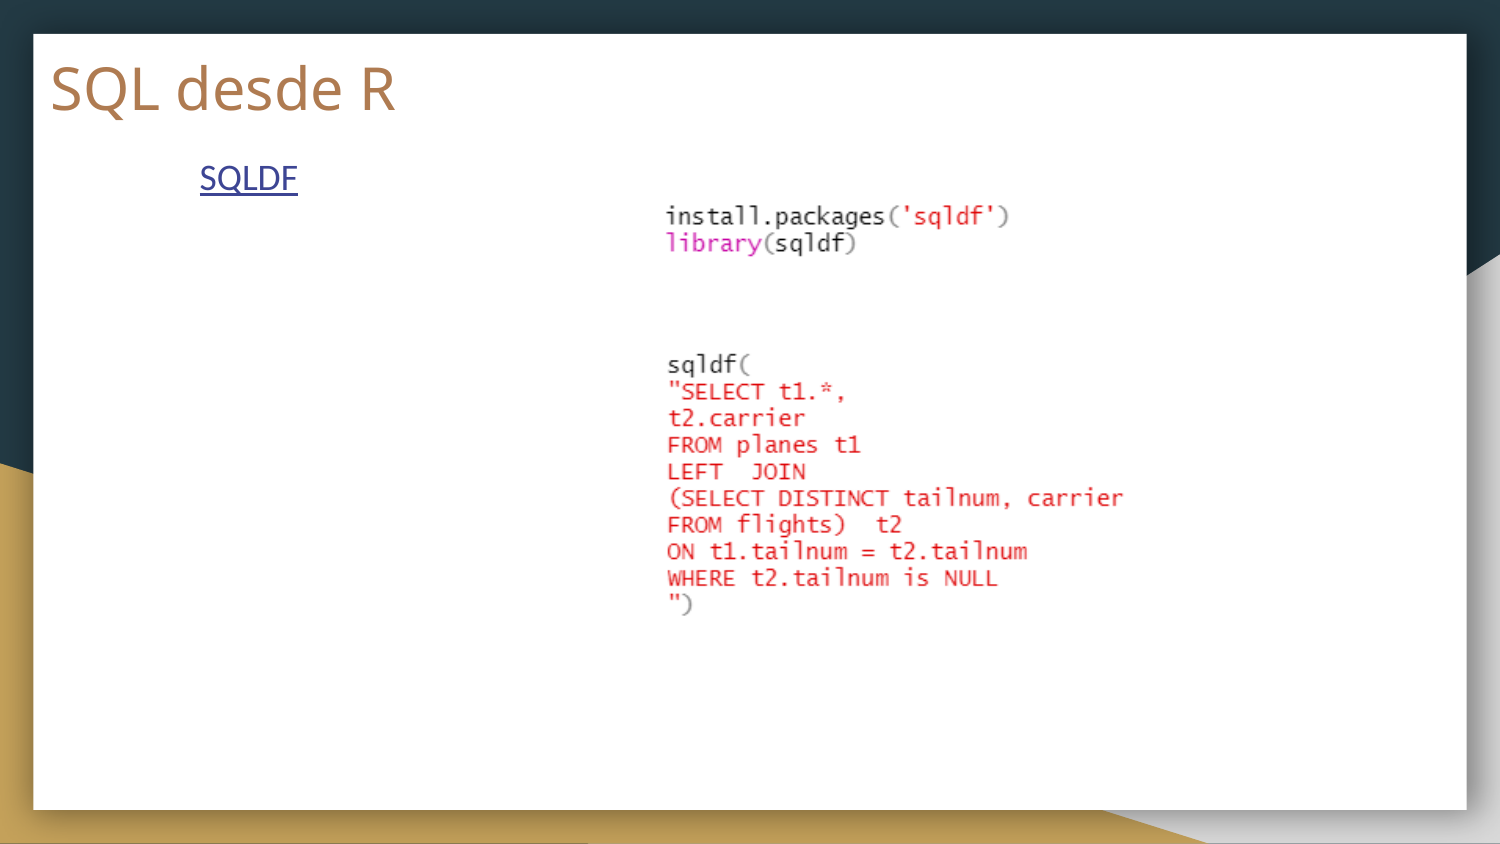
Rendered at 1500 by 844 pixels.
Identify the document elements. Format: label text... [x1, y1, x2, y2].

picture [665, 201, 1015, 259]
title SQL desde R [35, 36, 1247, 139]
text_box SQLDF [184, 138, 327, 214]
picture [665, 348, 1146, 631]
